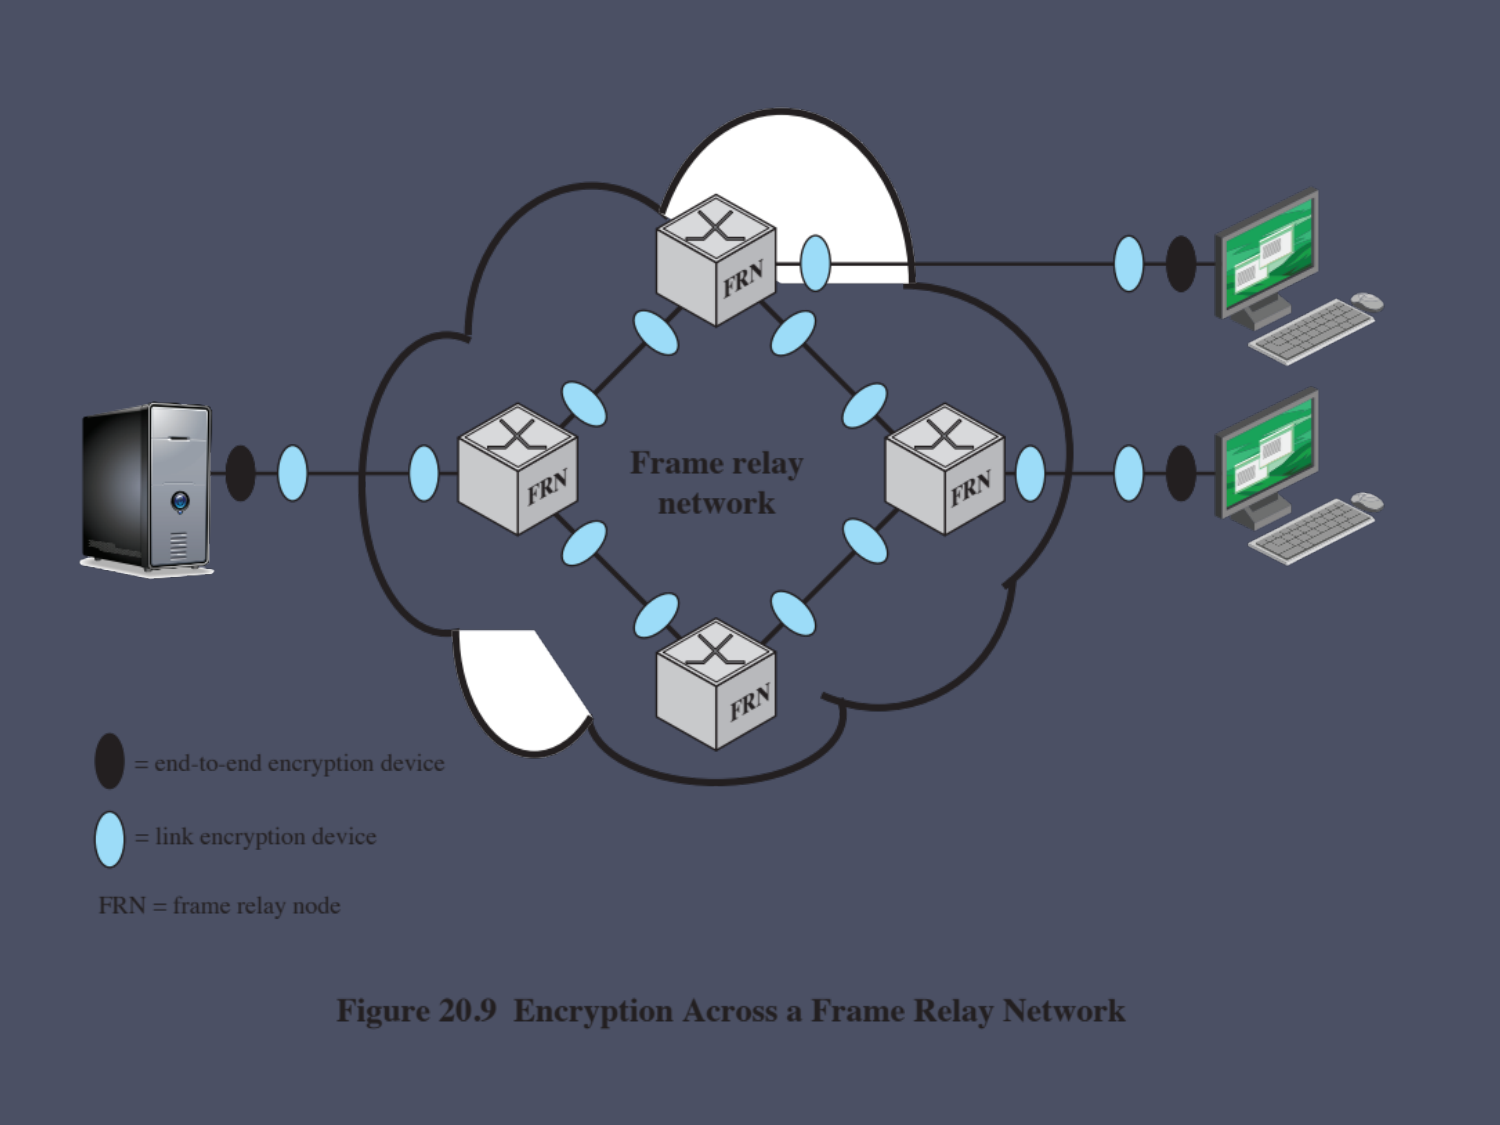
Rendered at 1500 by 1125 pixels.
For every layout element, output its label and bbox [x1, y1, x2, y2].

picture [20, 43, 1477, 1083]
